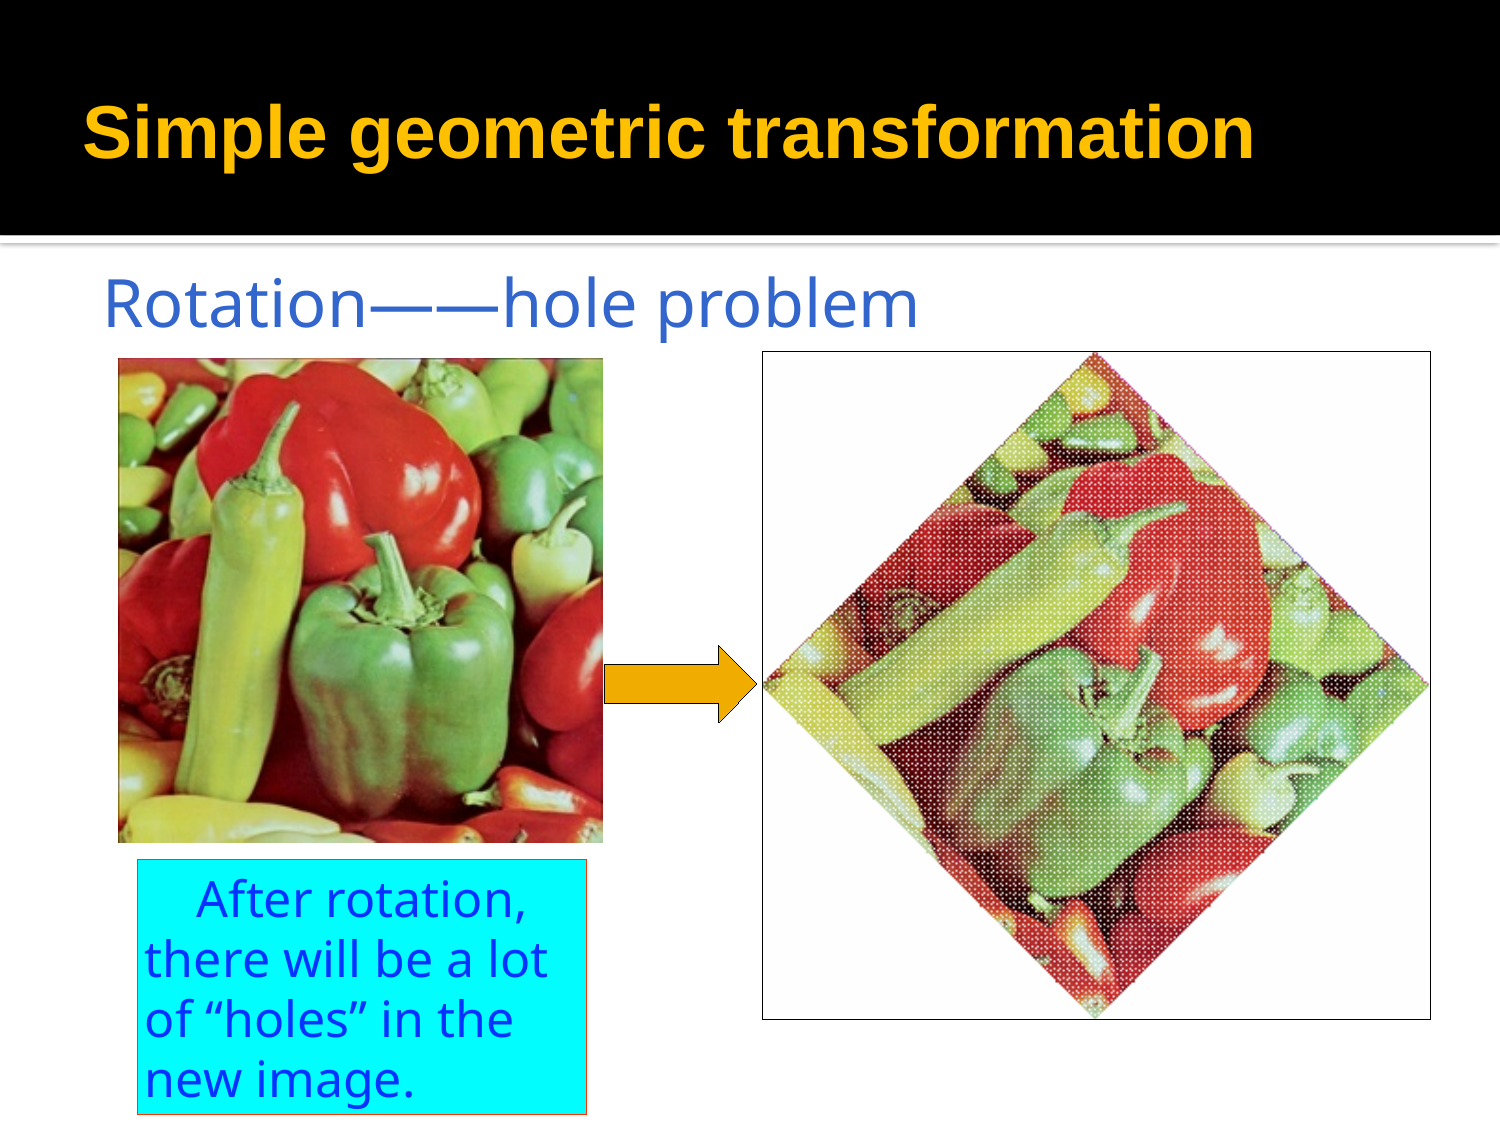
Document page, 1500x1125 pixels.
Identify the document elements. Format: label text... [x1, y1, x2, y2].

picture [762, 351, 1431, 1020]
list Rotation——hole problem [74, 261, 1446, 361]
title Simple geometric transformation [74, 24, 1426, 232]
picture [118, 358, 603, 844]
text_box [607, 645, 756, 723]
text_box After rotation, there will be a lot of “holes” in the new image. [137, 859, 587, 1115]
